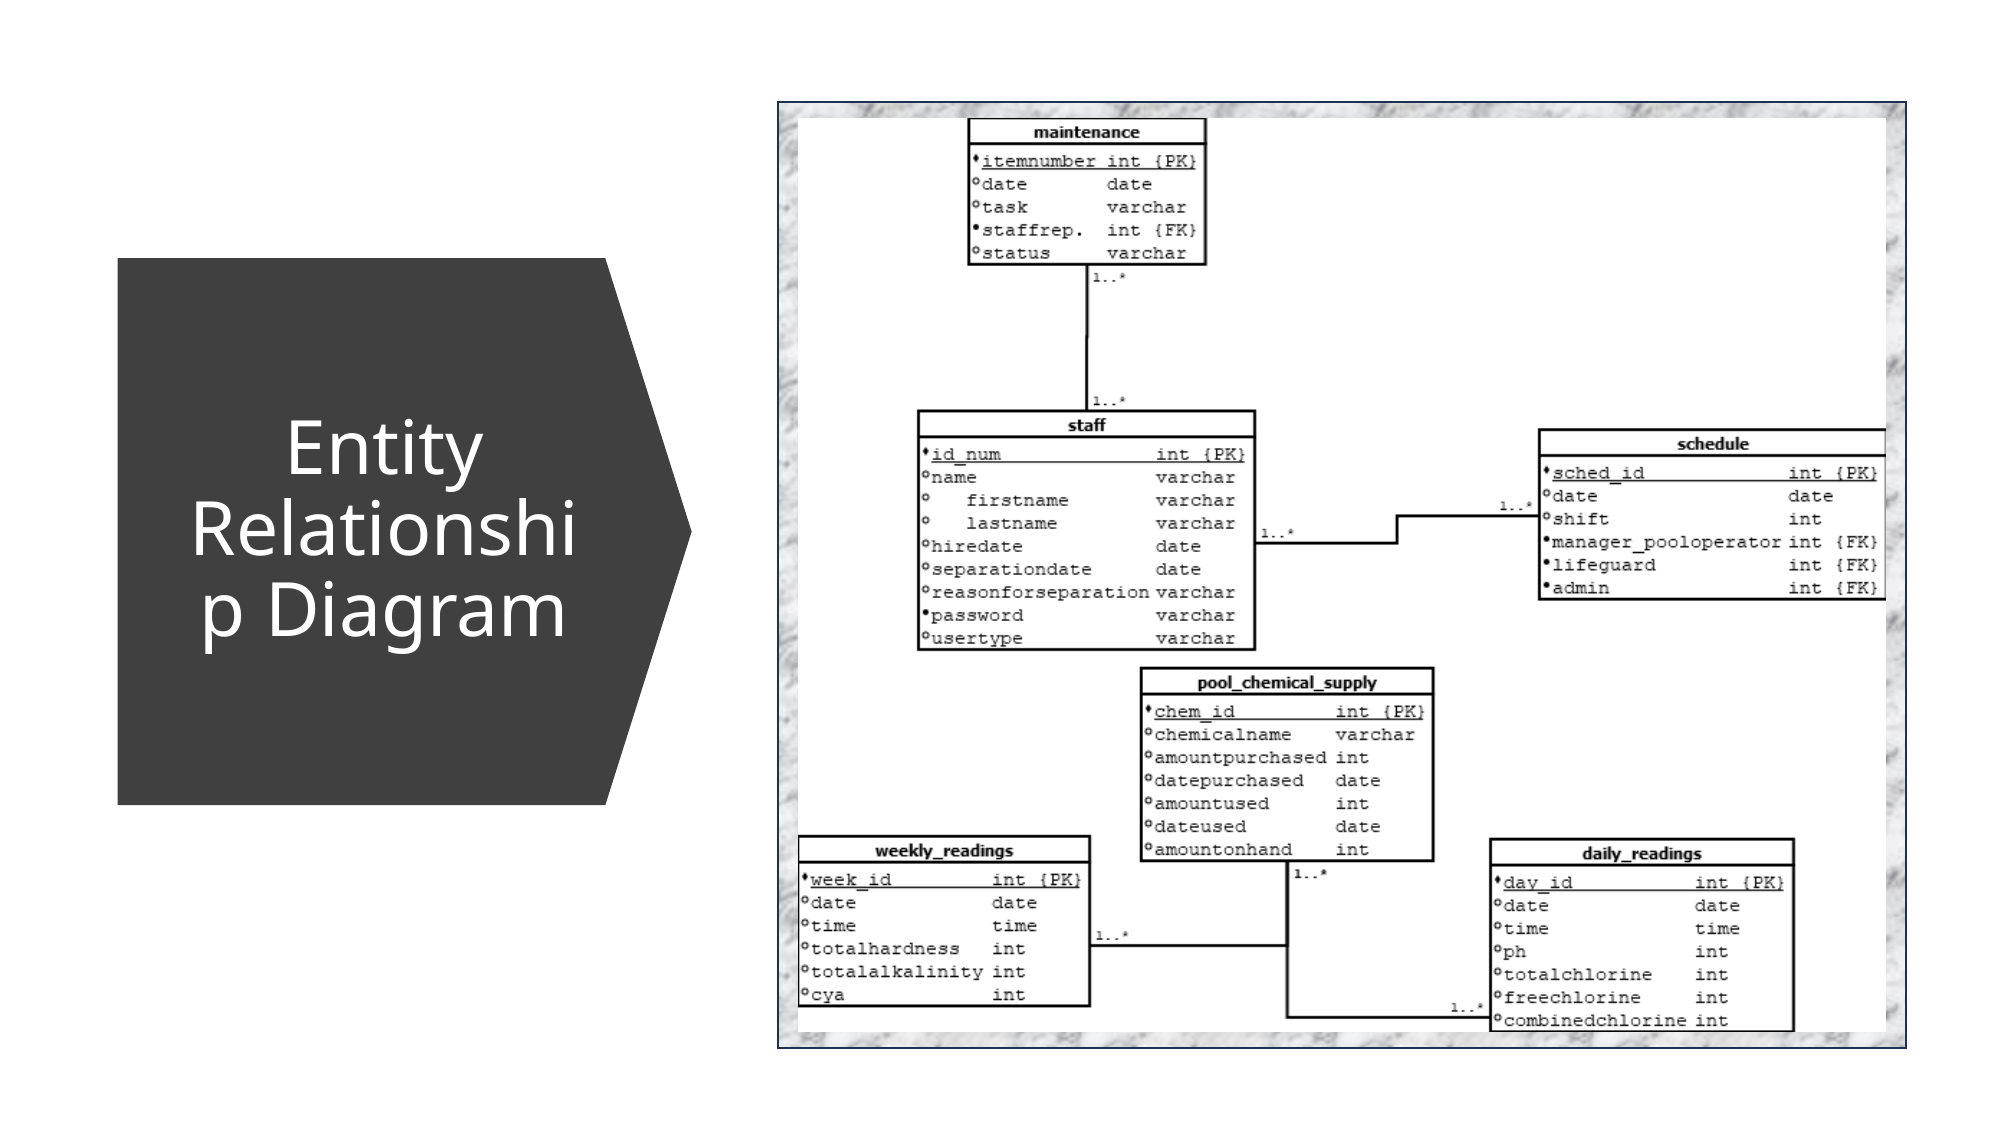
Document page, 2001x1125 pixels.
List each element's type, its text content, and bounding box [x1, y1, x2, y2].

text_box [116, 257, 693, 807]
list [798, 118, 1886, 1032]
text_box [777, 101, 1907, 1049]
title Entity Relationship Diagram [168, 322, 601, 741]
